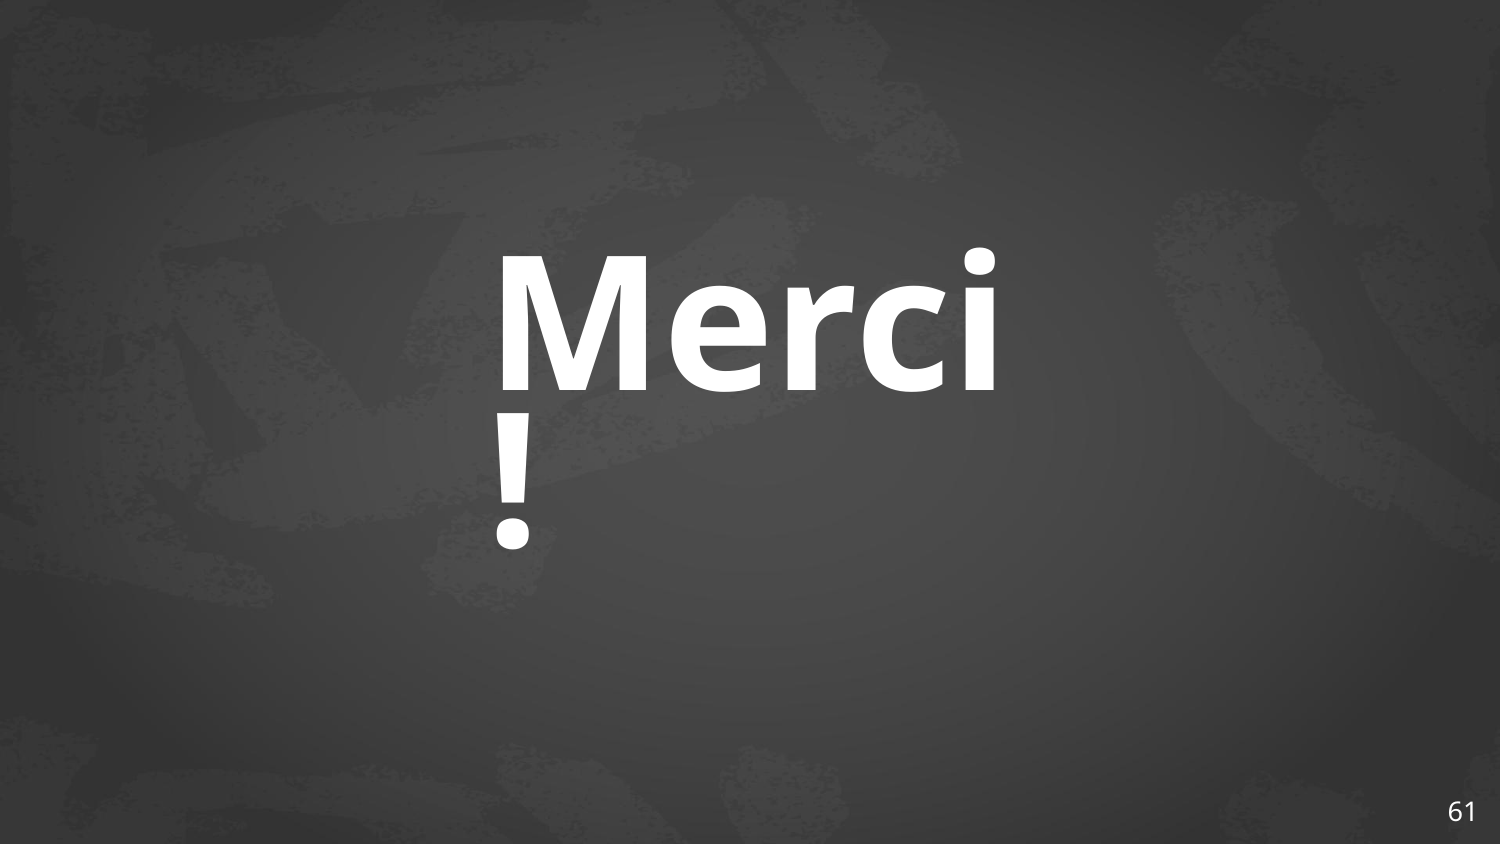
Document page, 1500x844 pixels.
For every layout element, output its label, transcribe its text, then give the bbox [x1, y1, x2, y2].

slide_number ‹#› [1403, 779, 1494, 844]
picture [0, 0, 1500, 844]
title Merci ! [471, 345, 1029, 498]
